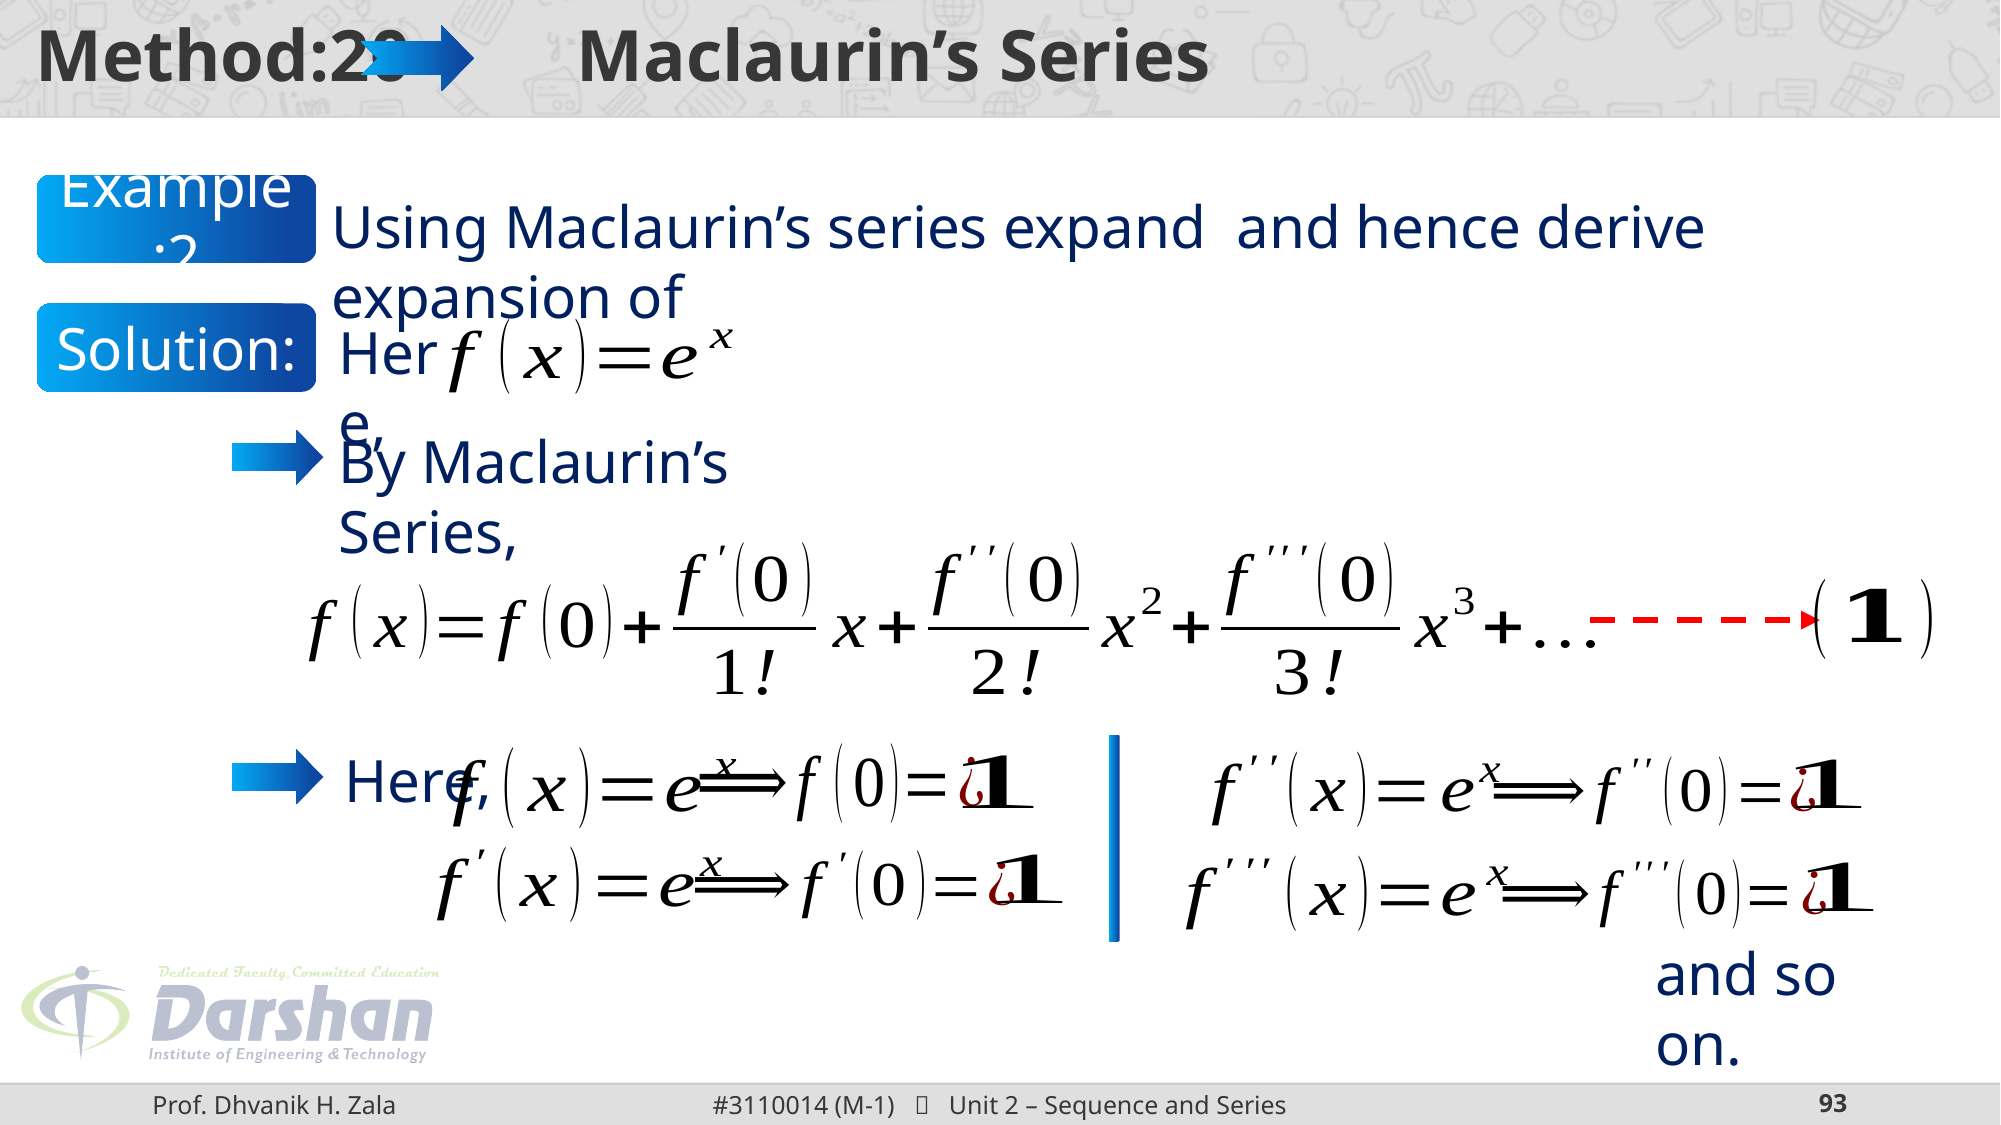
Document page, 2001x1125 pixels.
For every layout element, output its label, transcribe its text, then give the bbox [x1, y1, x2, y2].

text_box [1109, 734, 1120, 942]
text_box Example:2 [36, 174, 317, 264]
text_box [361, 25, 475, 92]
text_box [329, 737, 738, 835]
text_box Solution: [36, 303, 317, 392]
text_box [232, 429, 324, 485]
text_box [323, 308, 734, 399]
text_box By Maclaurin’s Series, [323, 417, 870, 503]
title Method:20 Maclaurin’s Series [0, 0, 2000, 117]
text_box [232, 749, 324, 805]
text_box and so on. [1640, 929, 1938, 1012]
